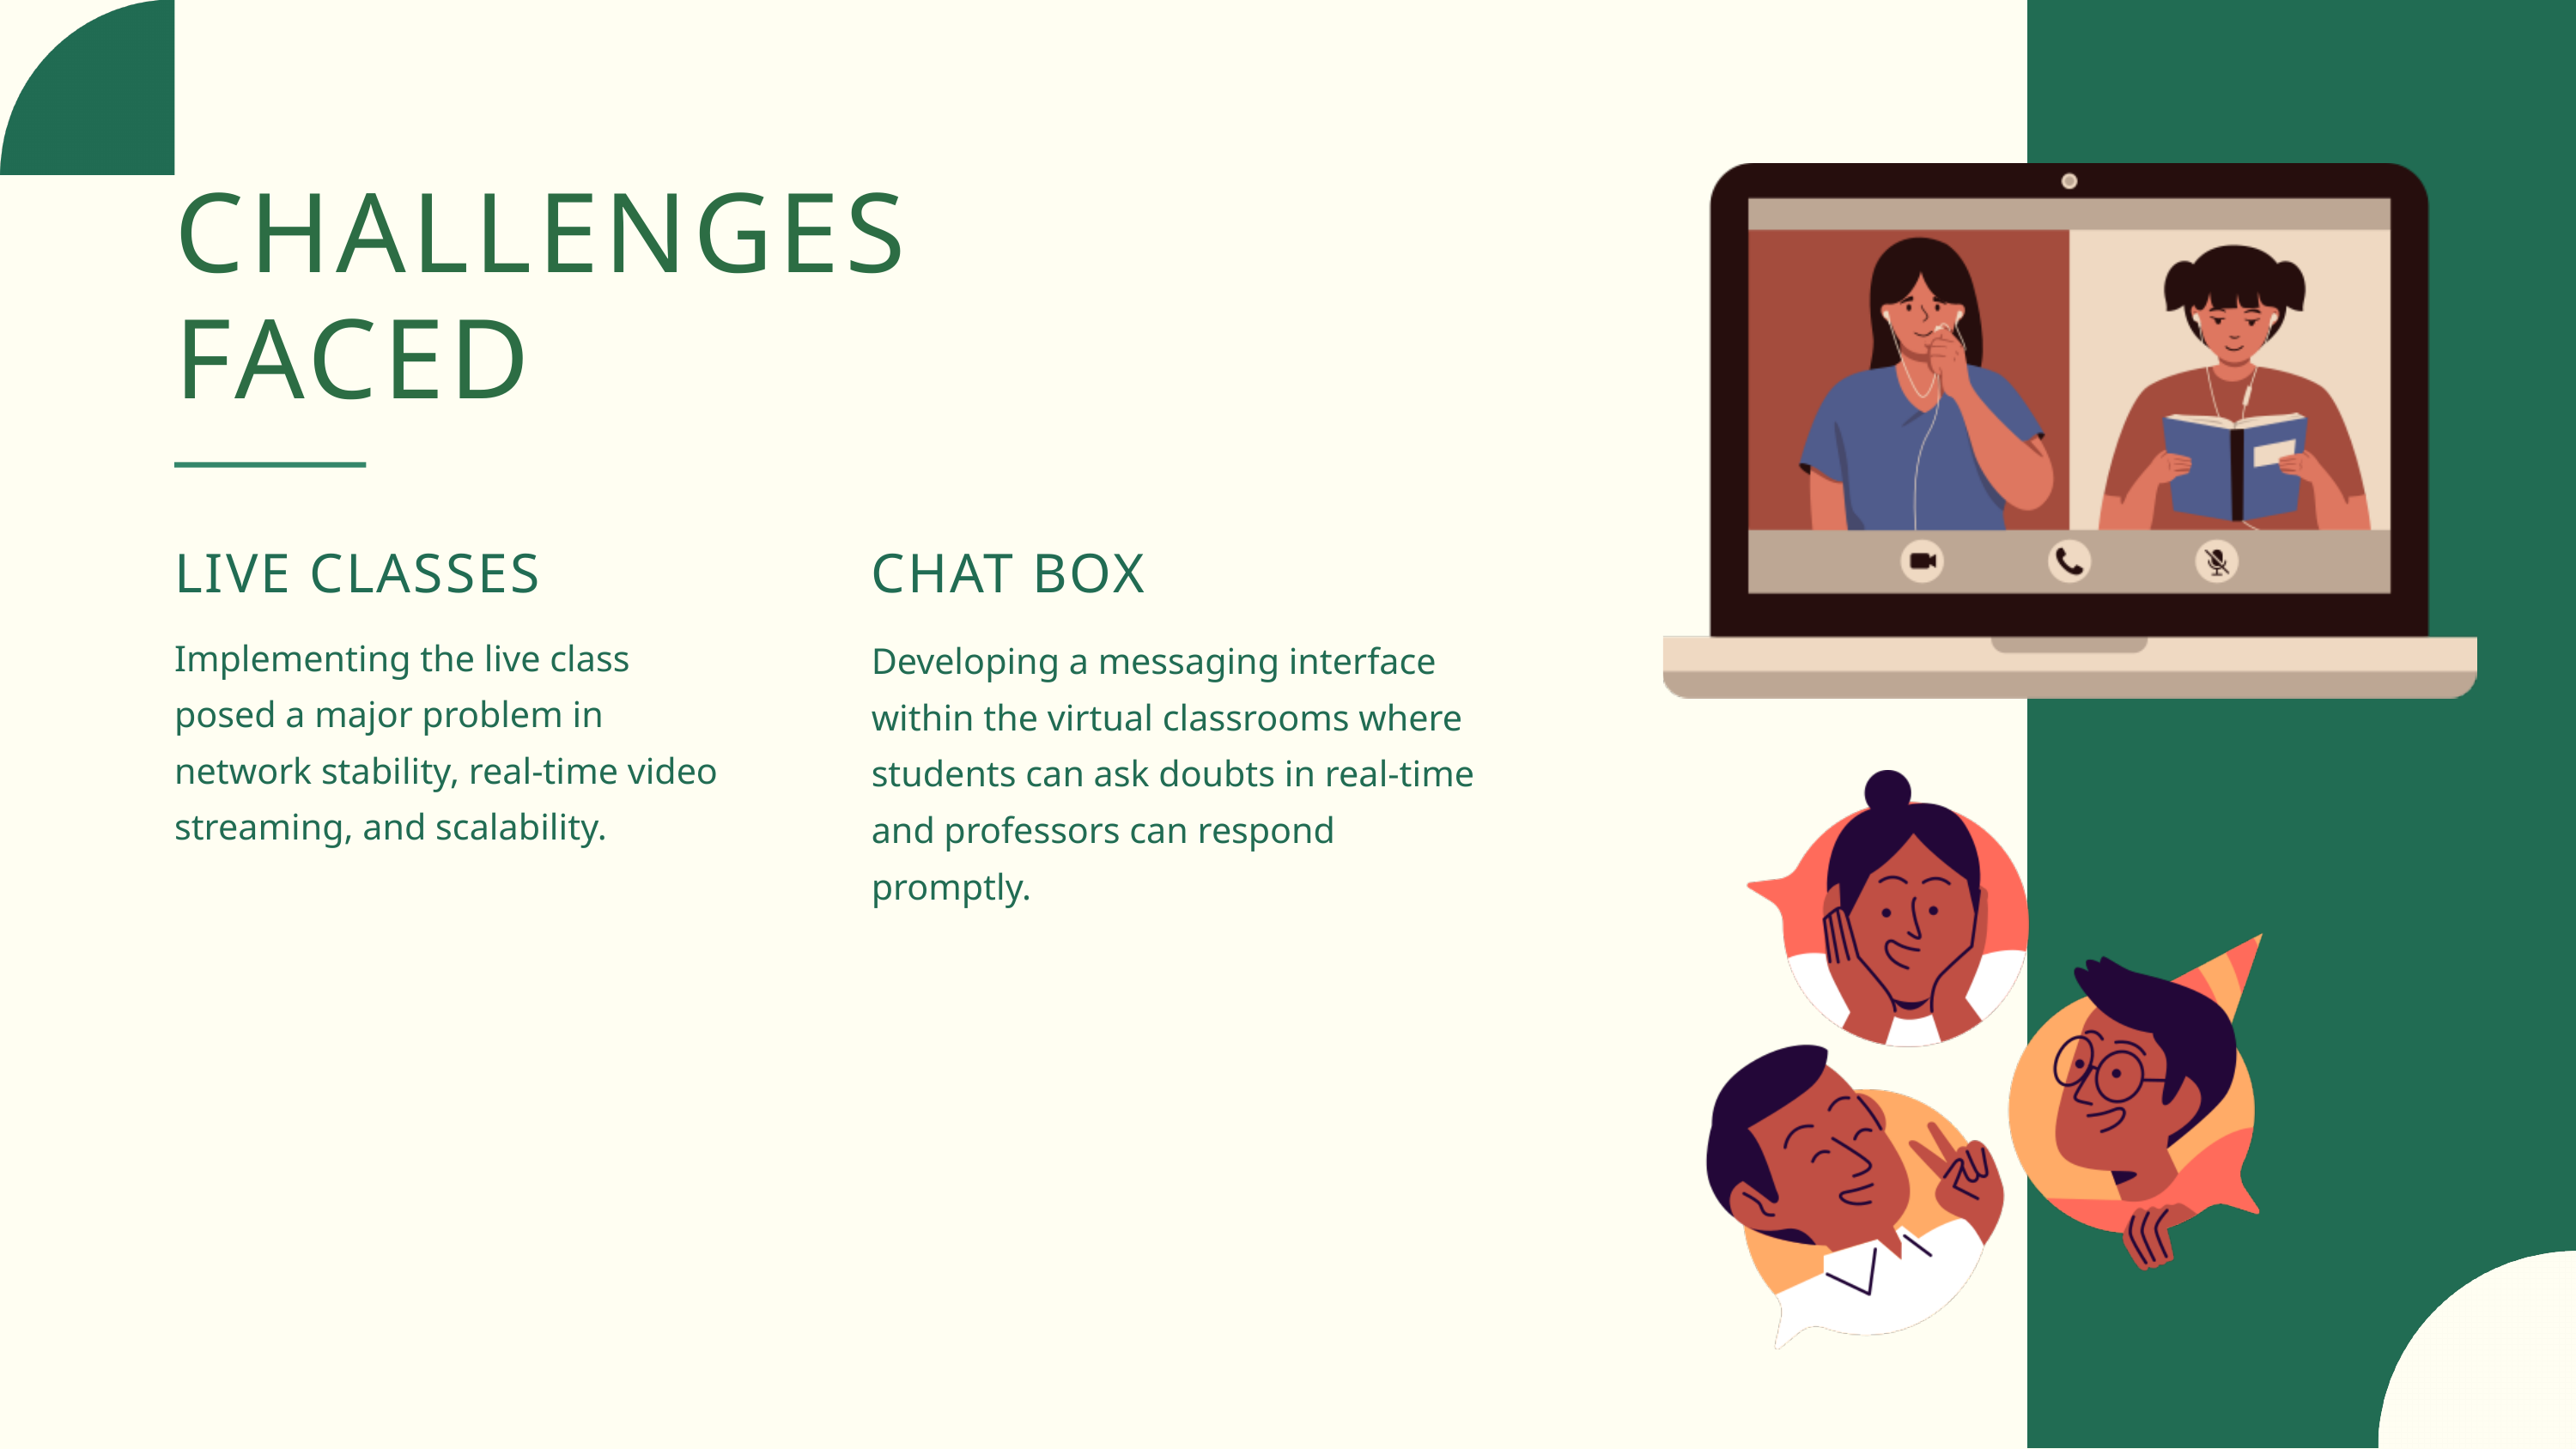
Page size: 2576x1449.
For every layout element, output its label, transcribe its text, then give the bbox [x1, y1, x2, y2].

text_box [2027, 0, 2576, 1449]
text_box [1662, 163, 2021, 699]
text_box CHAT BOX [871, 527, 1304, 603]
text_box [0, 0, 175, 175]
text_box Developing a messaging interface within the virtual classrooms where students can ask doubts in real-time and professors can respond promptly. [871, 625, 1480, 907]
text_box Implementing the live class posed a major problem in network stability, real-time video streaming, and scalability. [174, 621, 727, 848]
text_box CHALLENGES FACED [174, 167, 1023, 421]
text_box LIVE CLASSES [174, 527, 608, 603]
text_box [1701, 770, 2021, 1350]
